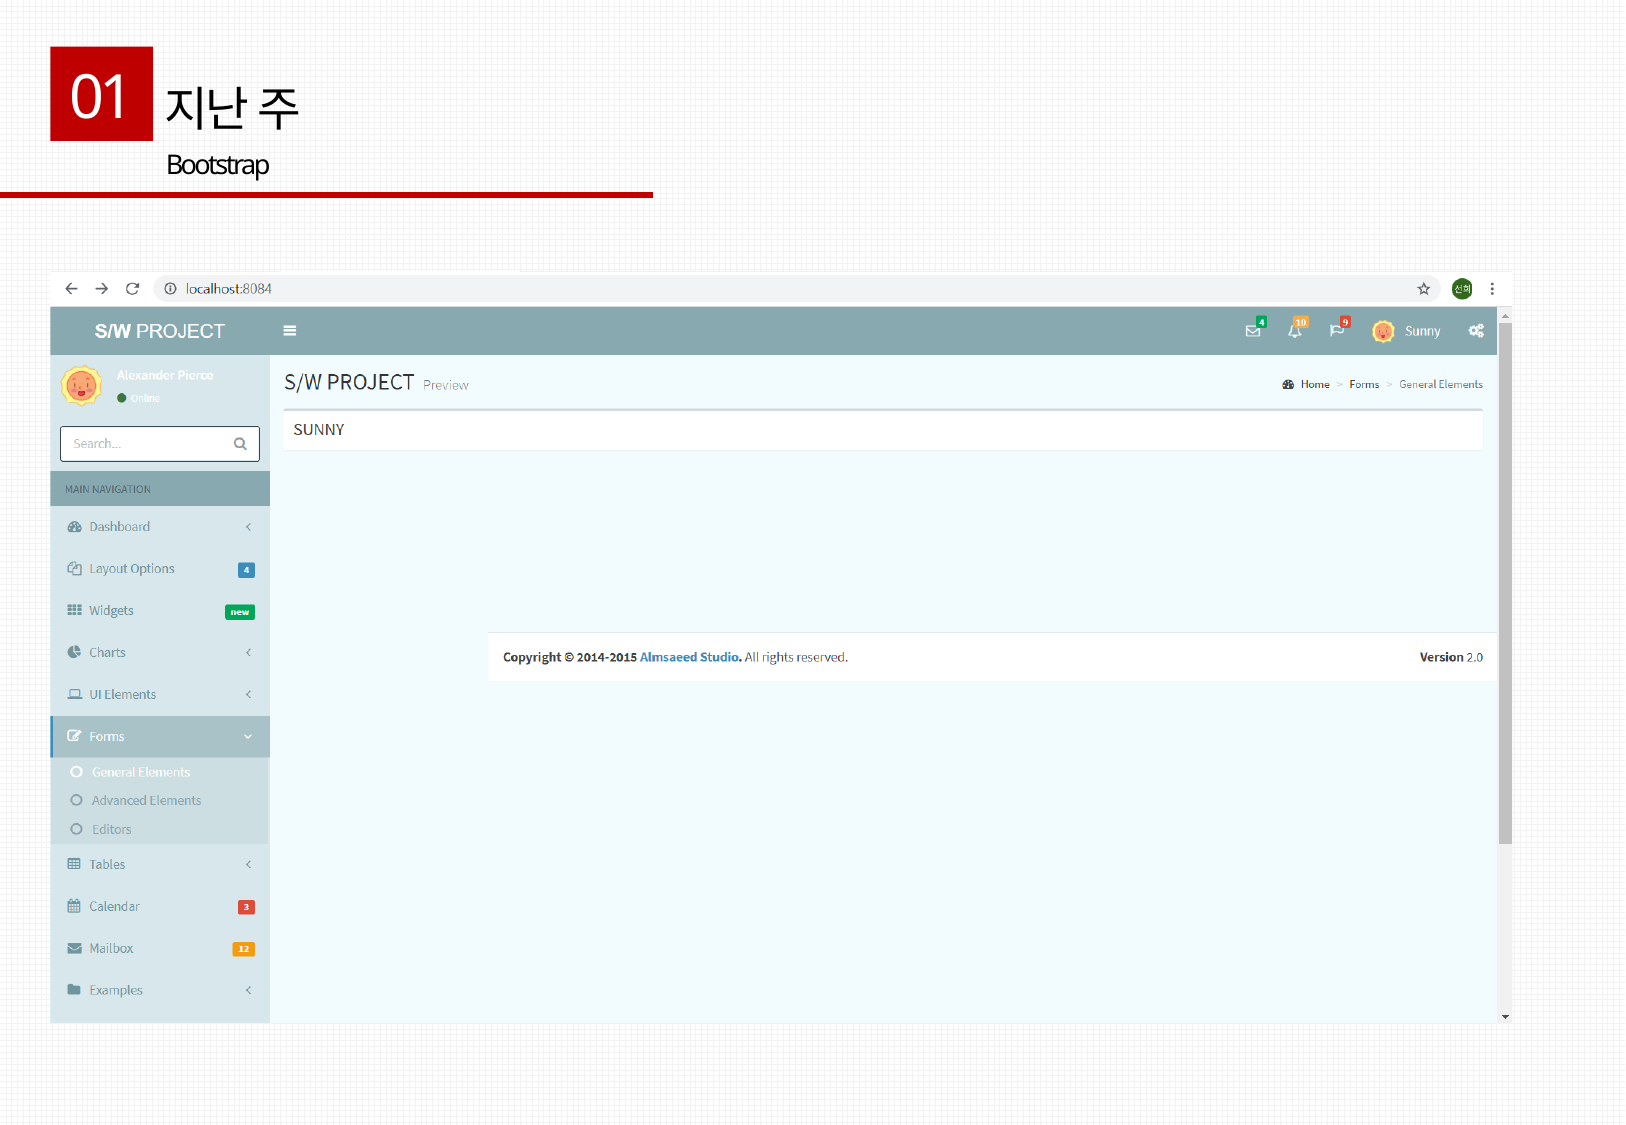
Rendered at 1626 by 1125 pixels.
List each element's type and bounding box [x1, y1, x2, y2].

picture [50, 271, 1513, 1023]
text_box [50, 46, 312, 189]
